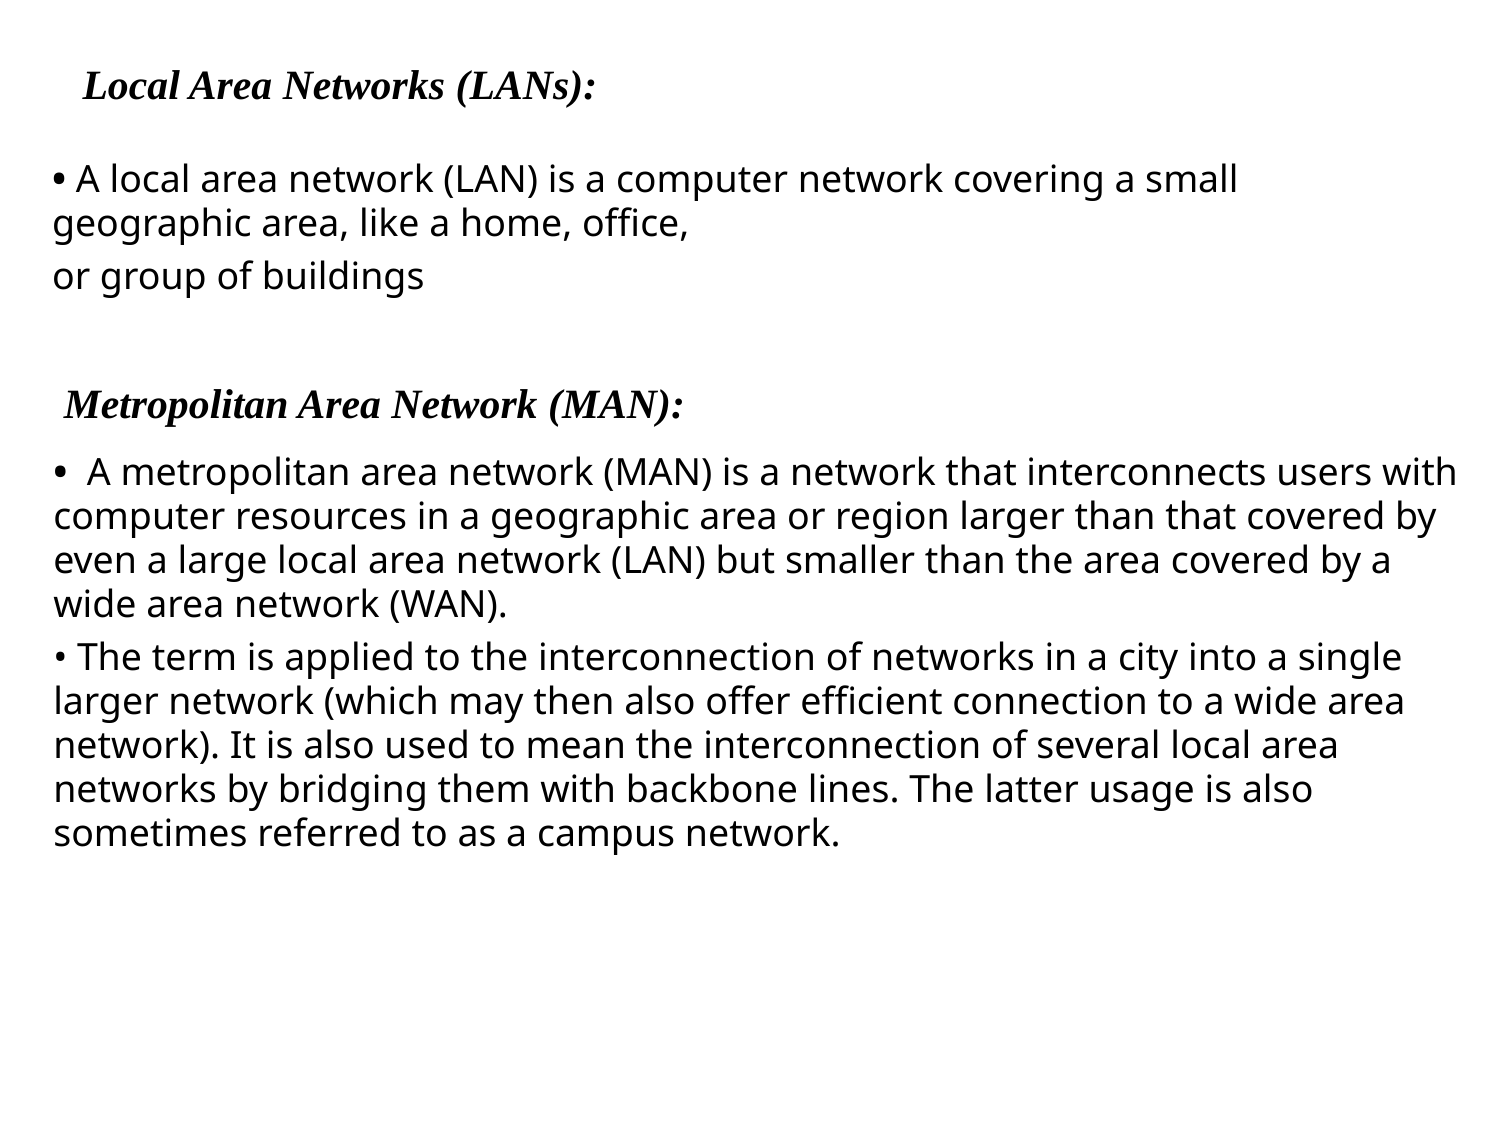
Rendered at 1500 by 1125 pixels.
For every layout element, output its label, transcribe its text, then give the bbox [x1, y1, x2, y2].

text_box • A metropolitan area network (MAN) is a network that interconnects users with computer resources in a geographic area or region larger than that covered by even a large local area network (LAN) but smaller than the area covered by a wide area network (WAN). • The term is applied to the interconnection of networks in a city into a single larger network (which may then also offer efficient connection to a wide area network). It is also used to mean the interconnection of several local area networks by bridging them with backbone lines. The latter usage is also sometimes referred to as a campus network. [53, 449, 1465, 851]
text_box • A local area network (LAN) is a computer network covering a small geographic area, like a home, office, or group of buildings [52, 103, 1418, 508]
text_box Local Area Networks (LANs): [82, 59, 1335, 106]
text_box Metropolitan Area Network (MAN): [63, 378, 938, 426]
